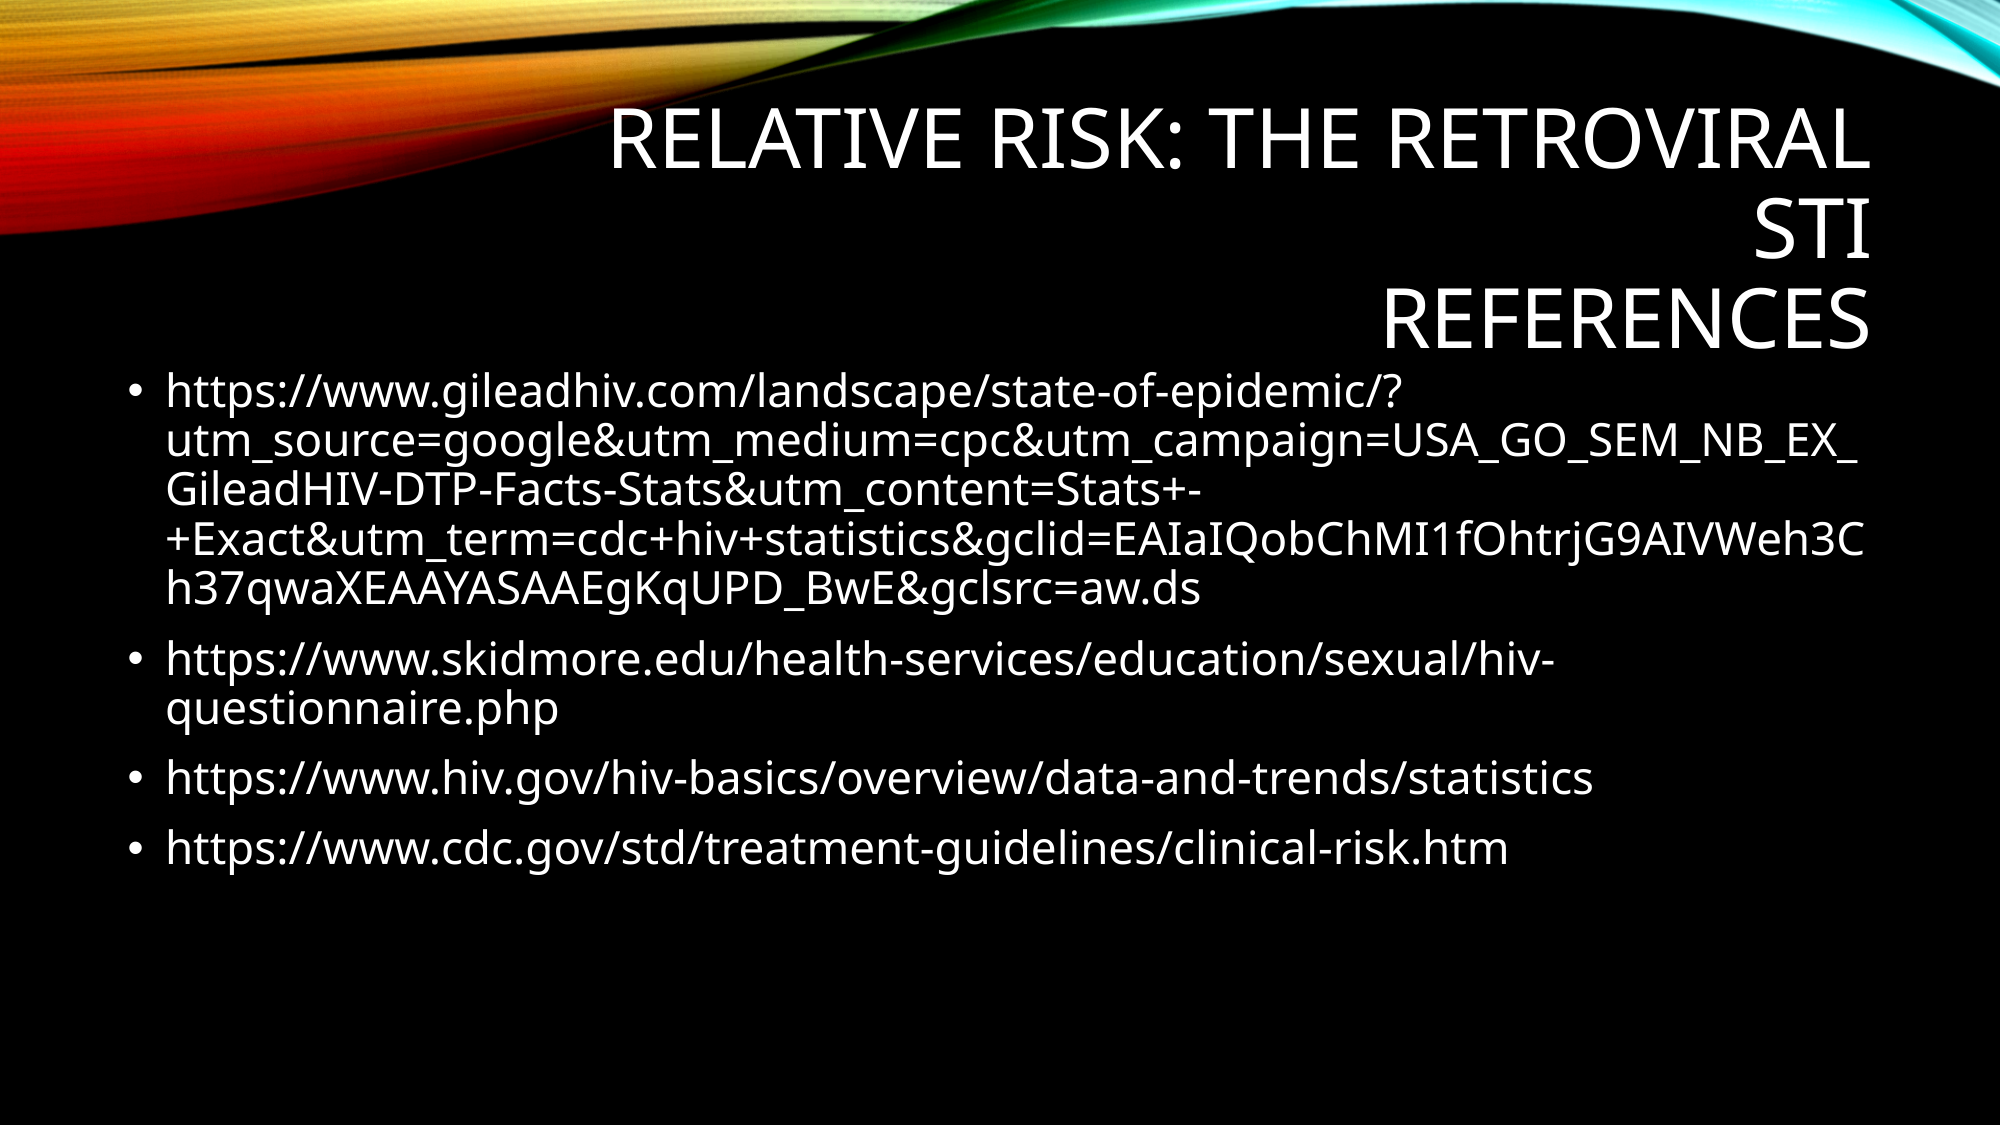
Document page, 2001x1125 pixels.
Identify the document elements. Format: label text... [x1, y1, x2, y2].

title Relative Risk: The Retroviral STI References [474, 125, 1888, 338]
picture [0, 0, 2000, 237]
list https://www.gileadhiv.com/landscape/state-of-epidemic/?utm_source=google&utm_medium=cpc&utm_campaign=USA_GO_SEM_NB_EX_GileadHIV-DTP-Facts-Stats&utm_content=Stats+-+Exact&utm_term=cdc+hiv+statistics&gclid=EAIaIQobChMI1fOhtrjG9AIVWeh3Ch37qwaXEAAYASAAEgKqUPD_BwE&gclsrc=aw.ds https://www.skidmore.edu/health-services/education/sexual/hiv-questionnaire.php https://www.hiv.gov/hiv-basics/overview/data-and-trends/statistics https://www.cdc.gov/std/treatment-guidelines/clinical-risk.htm [112, 360, 1888, 1021]
